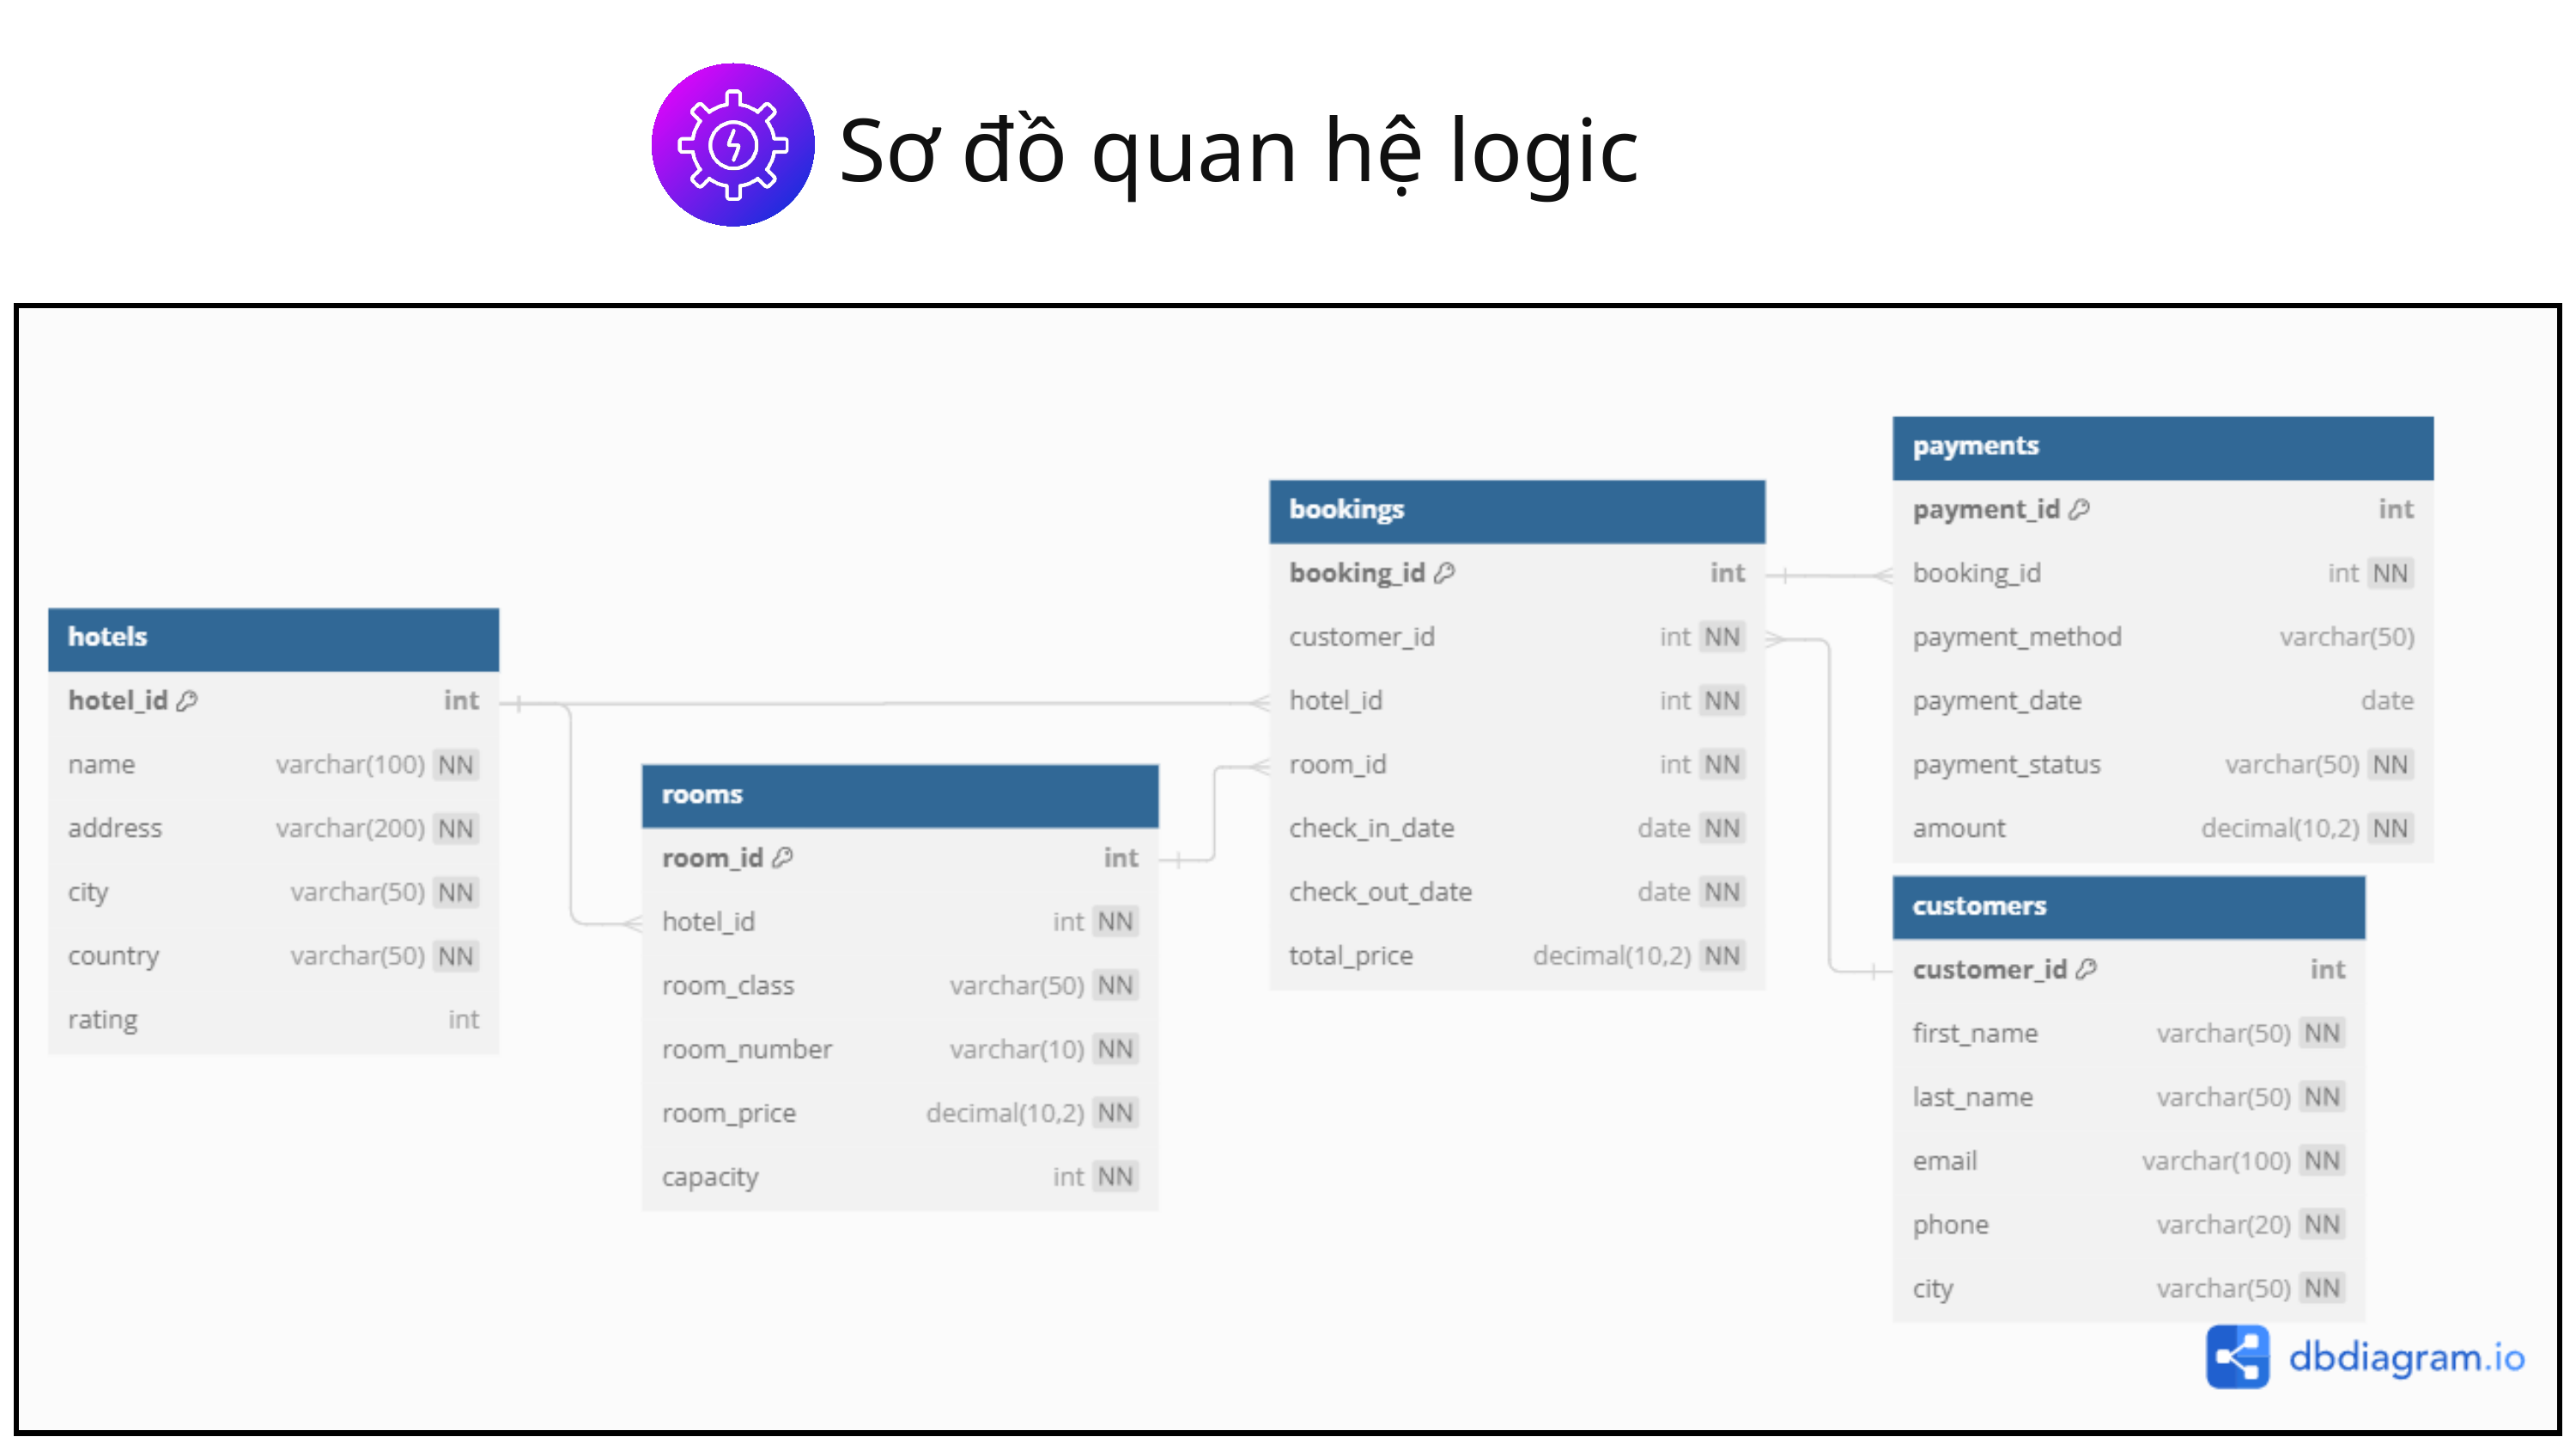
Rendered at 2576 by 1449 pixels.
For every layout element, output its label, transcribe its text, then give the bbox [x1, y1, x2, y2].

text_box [652, 63, 815, 227]
text_box Sơ đồ quan hệ logic [837, 94, 1924, 199]
text_box [15, 306, 2561, 1434]
